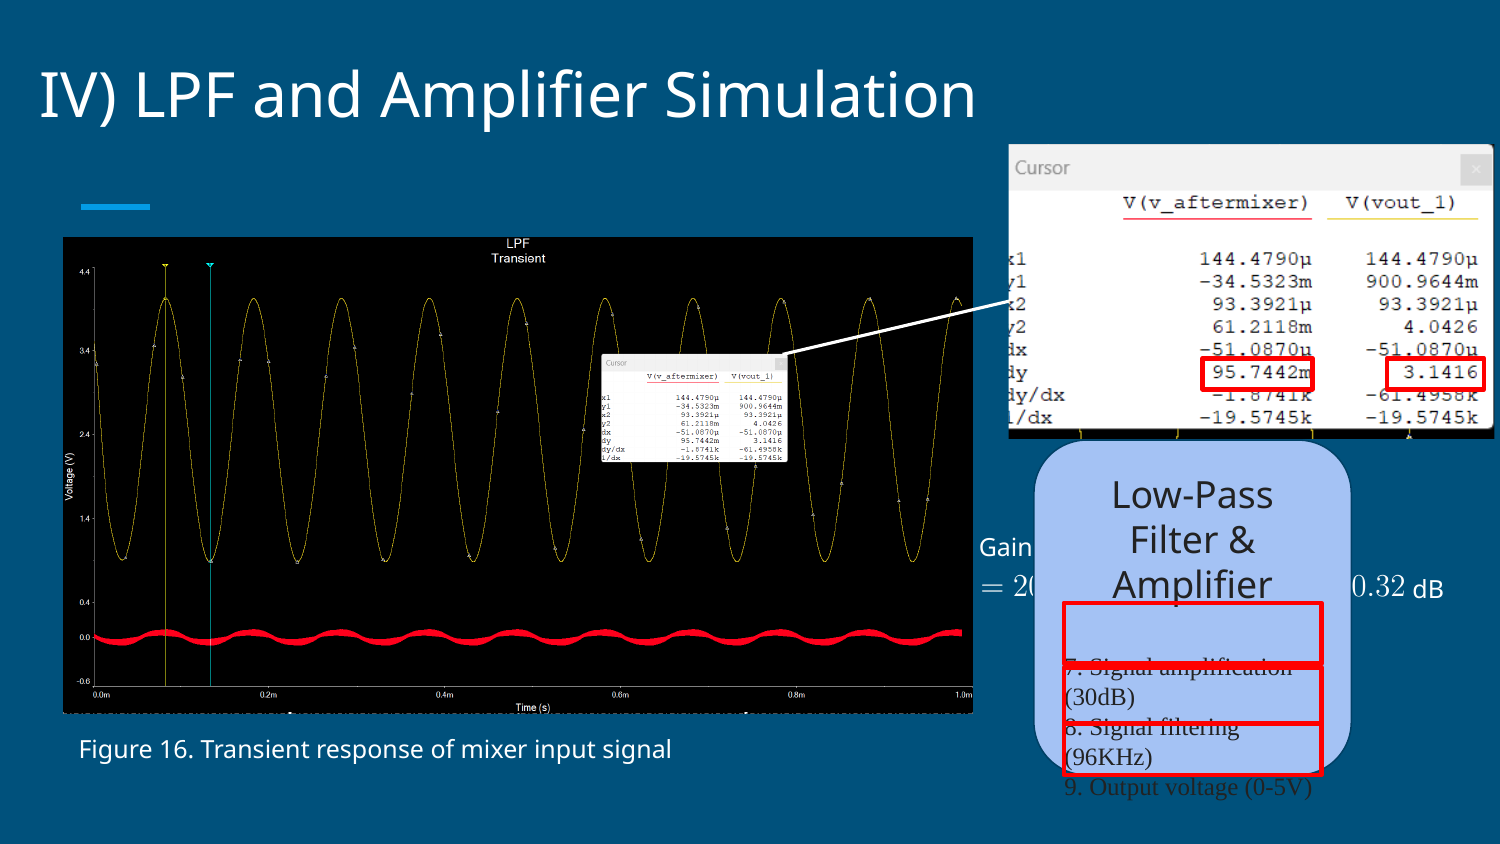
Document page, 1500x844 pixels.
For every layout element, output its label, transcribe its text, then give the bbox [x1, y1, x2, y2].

text_box dB [1397, 558, 1495, 610]
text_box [782, 280, 1003, 355]
picture [1008, 145, 1494, 440]
picture [1032, 572, 1355, 605]
picture [64, 238, 972, 713]
text_box [1063, 612, 1322, 664]
text_box Figure 16. Transient response of mixer input signal [63, 720, 715, 779]
text_box Low-Pass Filter & Amplifier 7. Signal amplification (30dB) 8. Signal filtering (96KHz) 9. Output voltage (0-5V) [1033, 446, 1352, 571]
text_box Low-Pass Filter & Amplifier 7. Signal amplification (30dB) 8. Signal filtering (96KHz) 9. Output voltage (0-5V) [1033, 612, 1352, 770]
text_box Gain [977, 516, 1033, 569]
picture [1063, 770, 1323, 778]
title IV) LPF and Amplifier Simulation [24, 32, 1398, 145]
text_box [1063, 667, 1322, 724]
text_box [1063, 724, 1322, 775]
